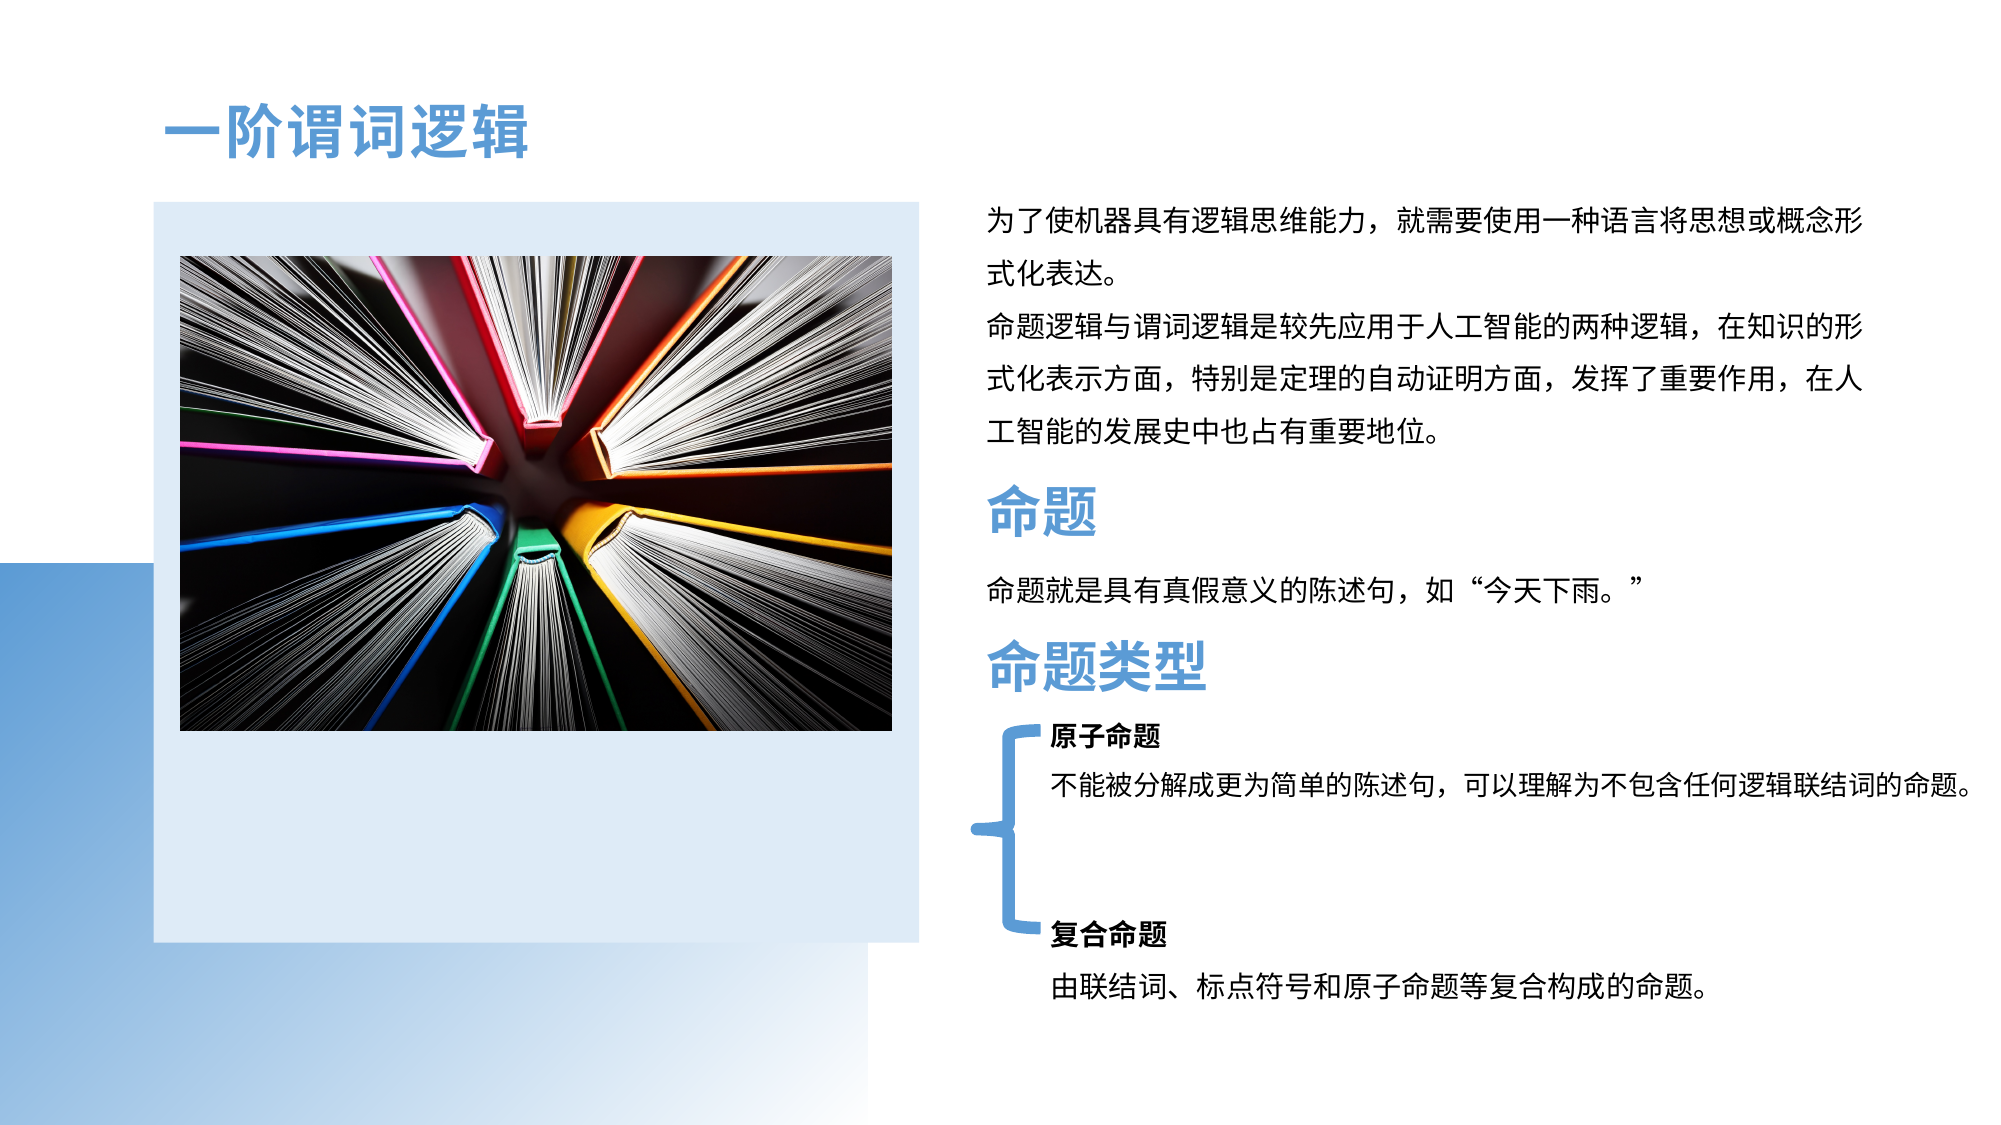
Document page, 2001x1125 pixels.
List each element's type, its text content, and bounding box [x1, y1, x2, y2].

text_box 命题就是具有真假意义的陈述句，如“今天下雨。” [976, 549, 1886, 627]
text_box 复合命题 由联结词、标点符号和原子命题等复合构成的命题。 [1040, 893, 1971, 1027]
text_box 一阶谓词逻辑 [153, 86, 959, 175]
text_box 为了使机器具有逻辑思维能力，就需要使用一种语言将思想或概念形式化表达。 命题逻辑与谓词逻辑是较先应用于人工智能的两种逻辑，在知识的形式化表示方面，特别是定理的自动证明方面，发挥了重要作用，在人工智能的发展史中也占有重要地位。 [976, 180, 1886, 494]
text_box [976, 729, 1041, 929]
text_box 命题类型 [976, 626, 1788, 705]
picture [180, 256, 892, 731]
text_box 命题 [976, 494, 1788, 549]
text_box [153, 201, 920, 943]
text_box [0, 563, 868, 1125]
text_box 原子命题 不能被分解成更为简单的陈述句，可以理解为不包含任何逻辑联结词的命题。 [1040, 697, 1971, 855]
